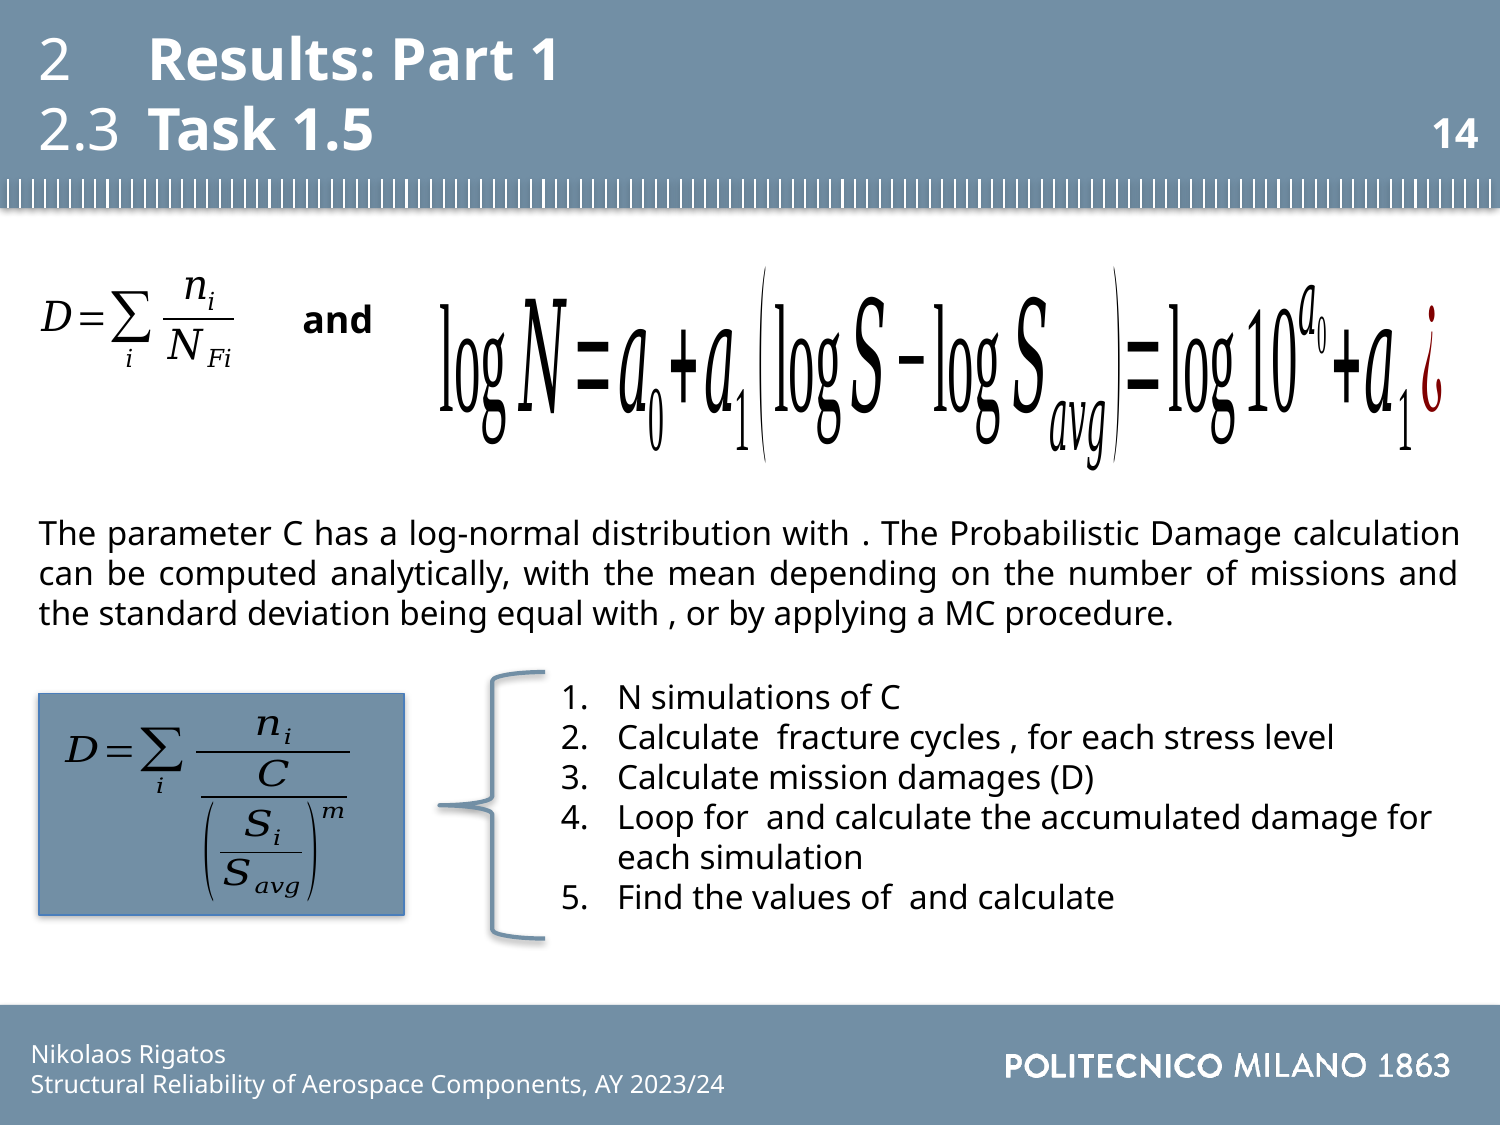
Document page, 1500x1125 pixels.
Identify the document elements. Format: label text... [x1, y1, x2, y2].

text_box 14 [1416, 99, 1499, 146]
text_box [437, 669, 546, 941]
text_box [38, 21, 1258, 178]
text_box and [302, 296, 374, 342]
text_box Nikolaos Rigatos Structural Reliability of Aerospace Components, AY 2023/24 [15, 1025, 838, 1112]
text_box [38, 693, 405, 916]
picture [999, 1041, 1456, 1089]
